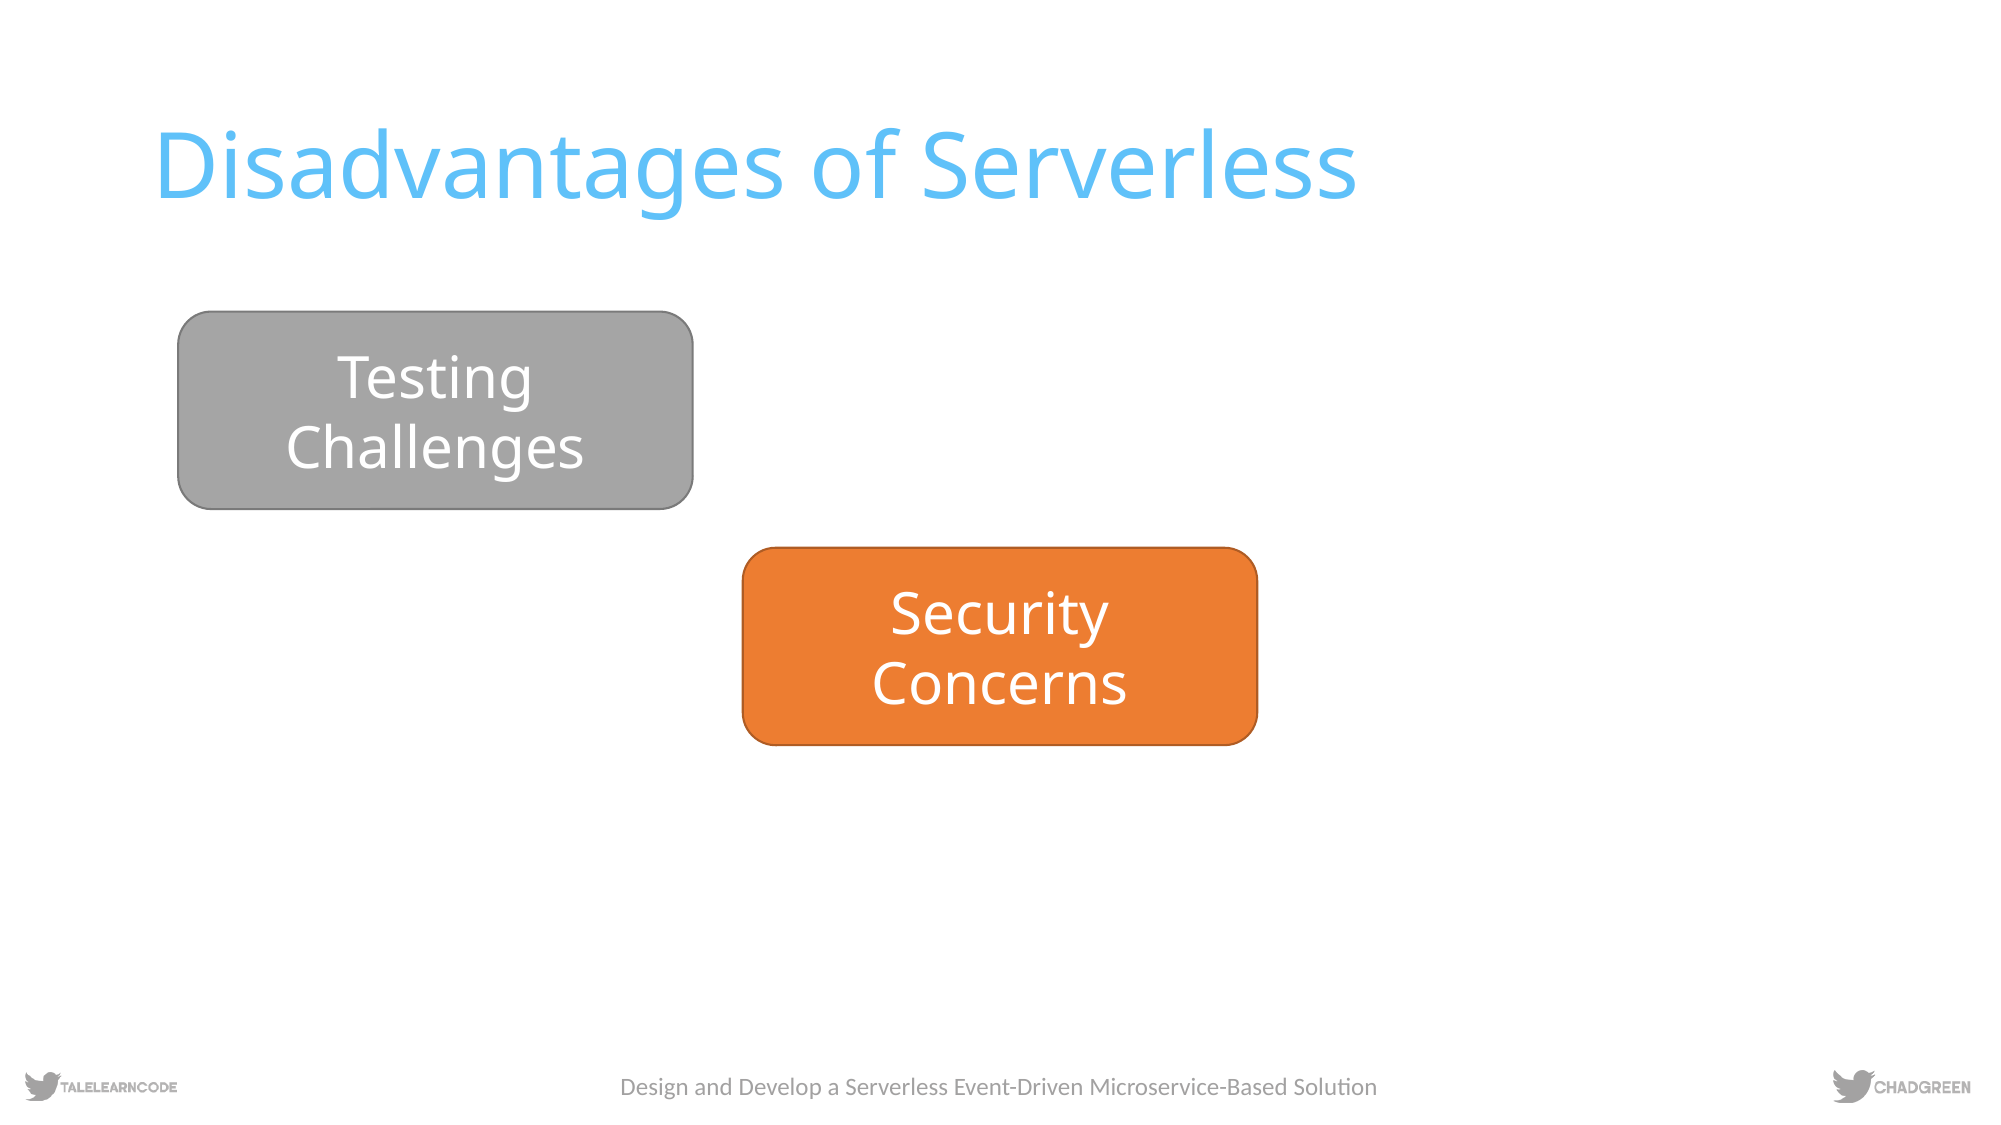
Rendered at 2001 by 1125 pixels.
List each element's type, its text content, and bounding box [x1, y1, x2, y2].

text_box Security Concerns [741, 546, 1259, 747]
text_box Testing Challenges [177, 310, 694, 511]
title Disadvantages of Serverless [137, 59, 1863, 278]
